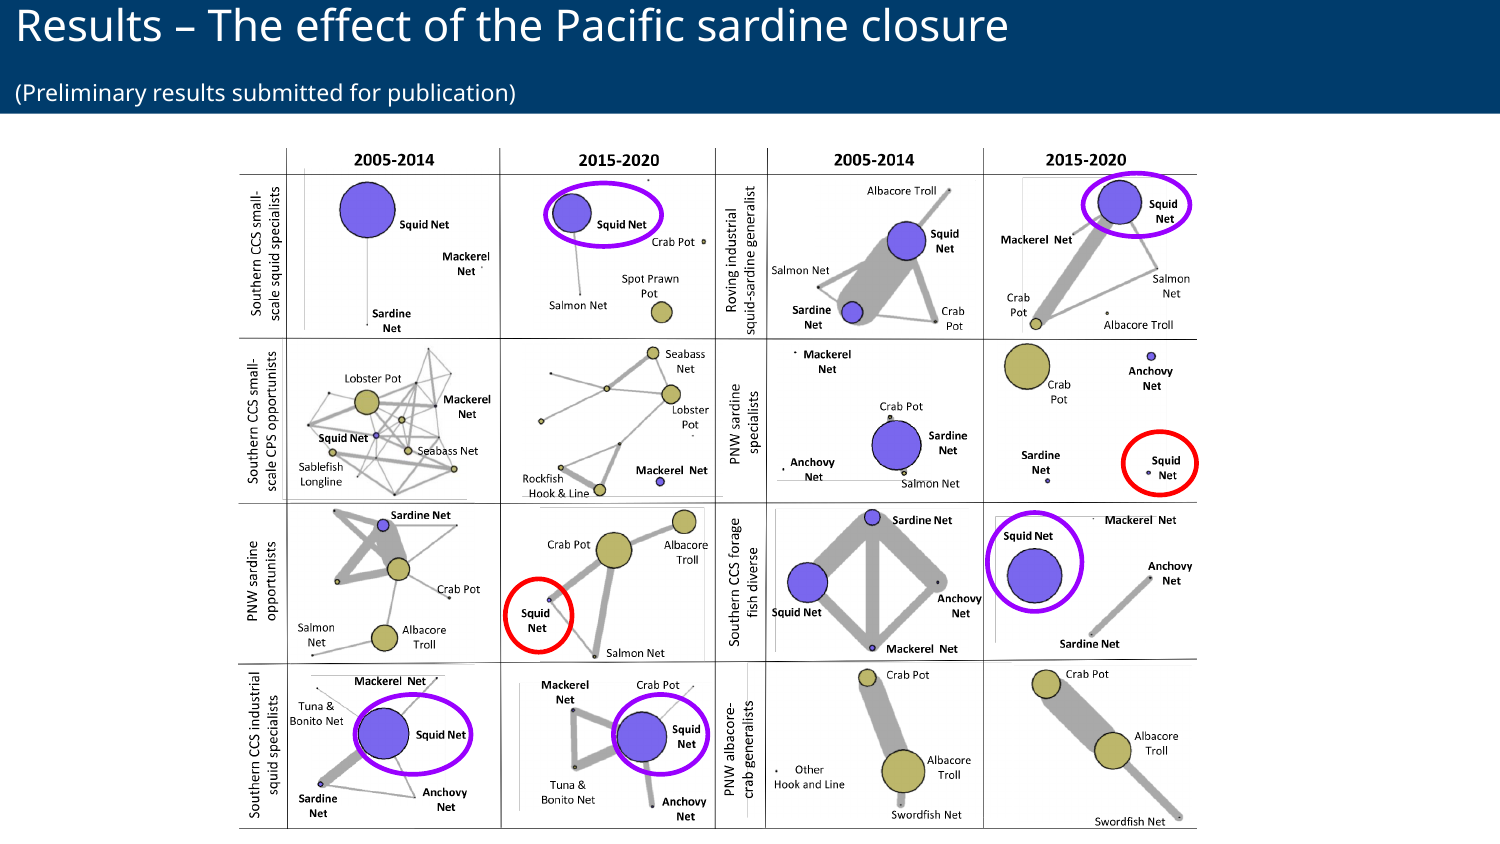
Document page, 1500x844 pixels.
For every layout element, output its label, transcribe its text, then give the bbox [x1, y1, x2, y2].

text_box [219, 126, 1216, 829]
text_box Results – The effect of the Pacific sardine closure (Preliminary results submitted for publication) [0, 0, 1500, 114]
picture [238, 147, 1197, 829]
